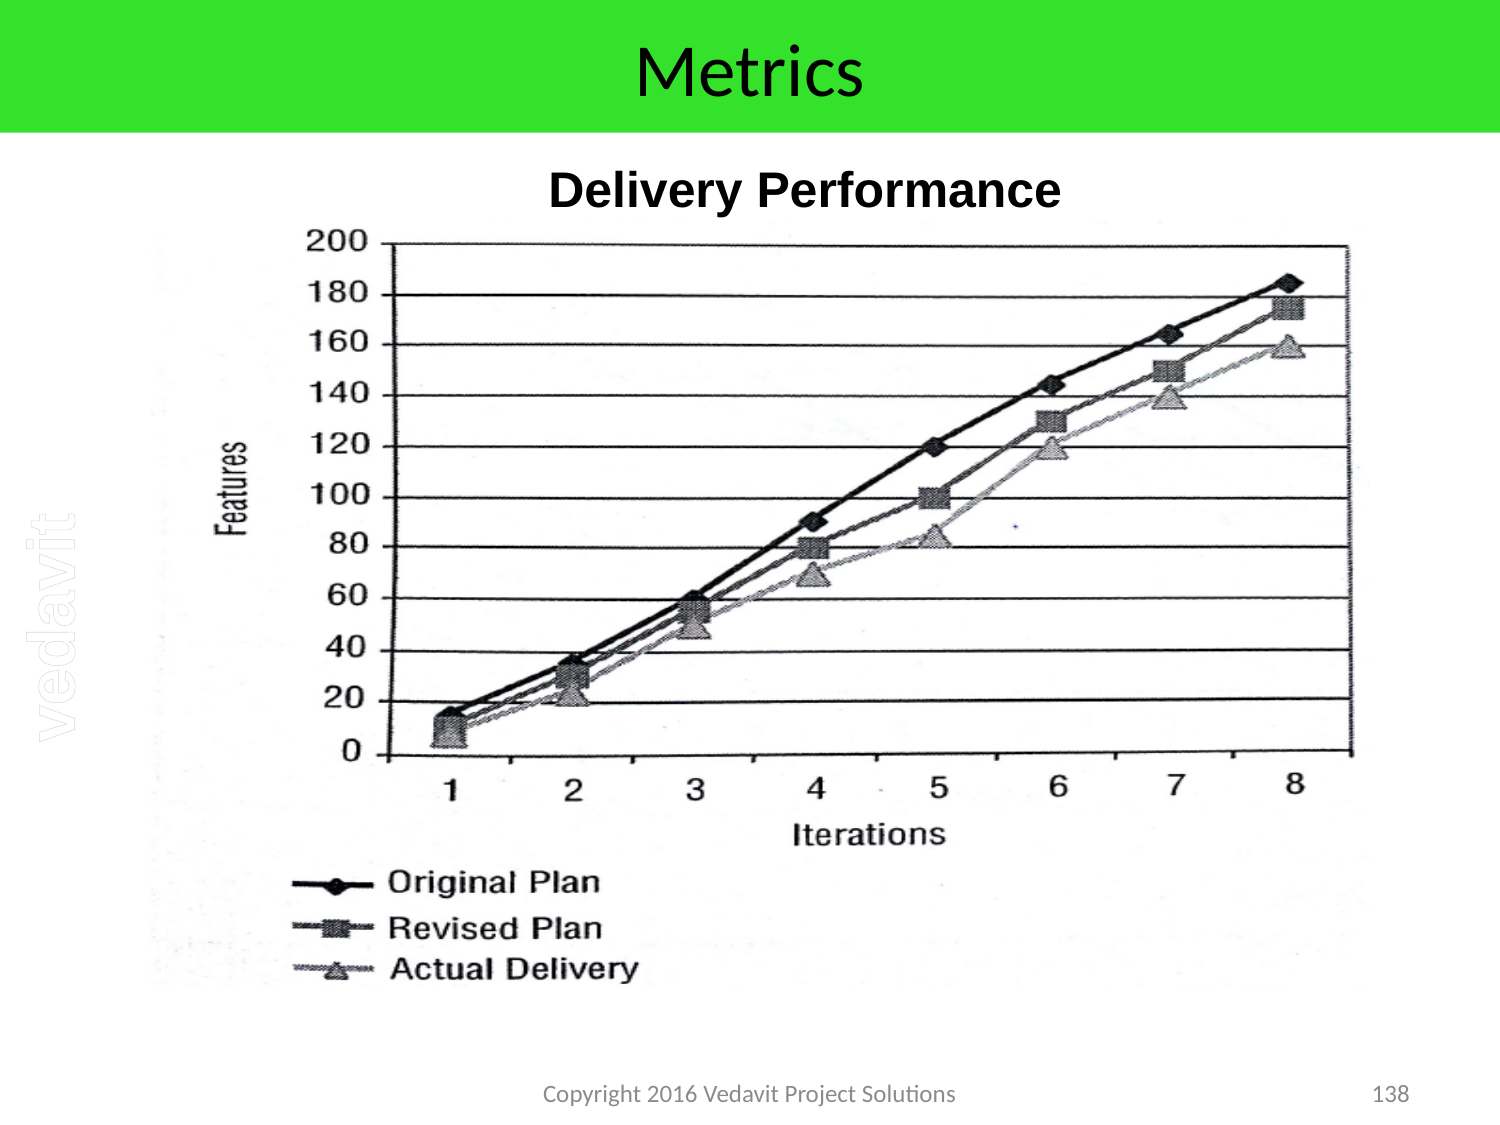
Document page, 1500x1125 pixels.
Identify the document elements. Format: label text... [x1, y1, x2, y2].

slide_number 138 [1074, 1062, 1425, 1123]
picture [149, 220, 1370, 988]
title Metrics [0, 0, 1500, 133]
footer Copyright 2016 Vedavit Project Solutions [512, 1062, 988, 1123]
text_box Delivery Performance [533, 149, 1078, 218]
